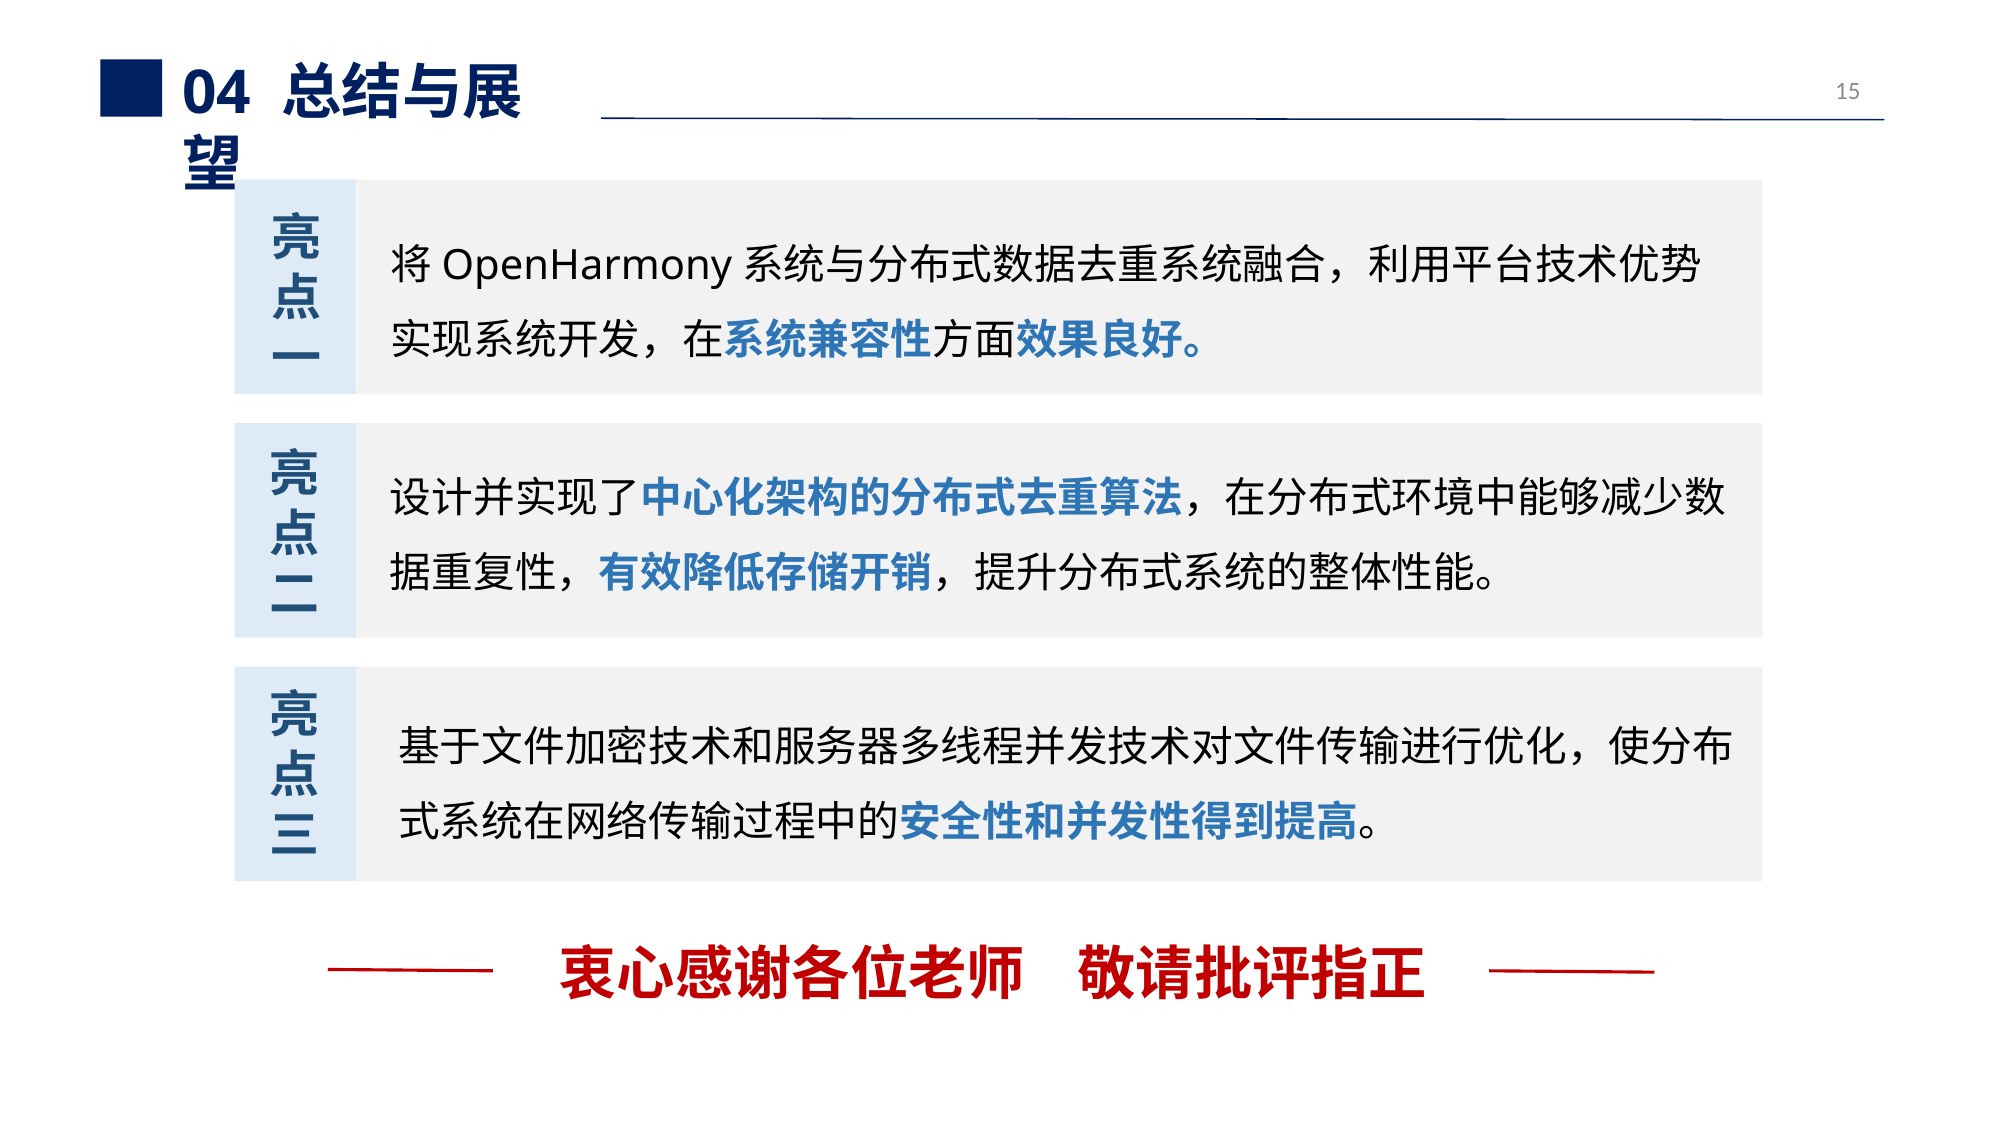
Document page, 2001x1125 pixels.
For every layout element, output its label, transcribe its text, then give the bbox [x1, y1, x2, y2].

text_box 设计并实现了中心化架构的分布式去重算法，在分布式环境中能够减少数据重复性，有效降低存储开销，提升分布式系统的整体性能。 [375, 438, 1743, 607]
text_box 亮点二 [254, 433, 348, 555]
text_box [374, 692, 1743, 861]
text_box [357, 666, 1763, 882]
text_box 04 总结与展望 [180, 52, 579, 120]
text_box [234, 422, 357, 639]
text_box 亮点一 [256, 198, 350, 334]
text_box [234, 666, 357, 882]
text_box 将OpenHarmony系统与分布式数据去重系统融合，利用平台技术优势实现系统开发，在系统兼容性方面效果良好。 [375, 205, 1743, 374]
text_box 基于文件加密技术和服务器多线程并发技术对文件传输进行优化，使分布式系统在网络传输过程中的安全性和并发性得到提高。 [383, 687, 1752, 856]
text_box [1819, 59, 1876, 118]
text_box 亮点三 [254, 675, 356, 797]
text_box [234, 179, 357, 395]
text_box [100, 59, 163, 117]
text_box [357, 179, 1763, 395]
text_box 衷心感谢各位老师 敬请批评指正 [468, 936, 1518, 1027]
text_box [357, 422, 1763, 639]
